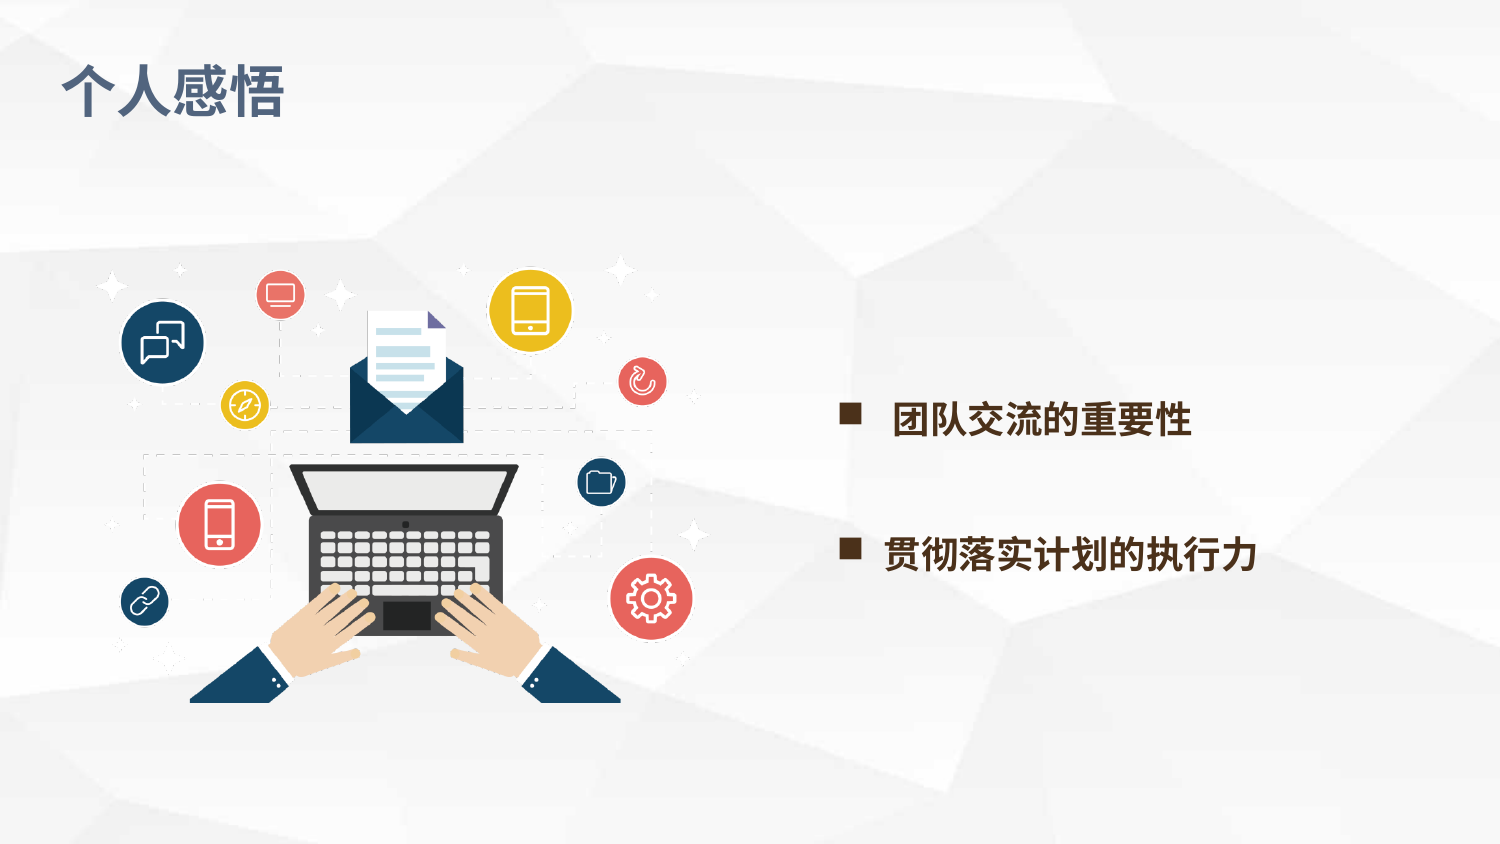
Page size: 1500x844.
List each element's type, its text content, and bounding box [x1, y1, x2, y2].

text_box 个人感悟 [48, 37, 377, 130]
text_box 团队交流的重要性 贯彻落实计划的执行力 [821, 298, 1410, 584]
picture [0, 0, 1500, 844]
